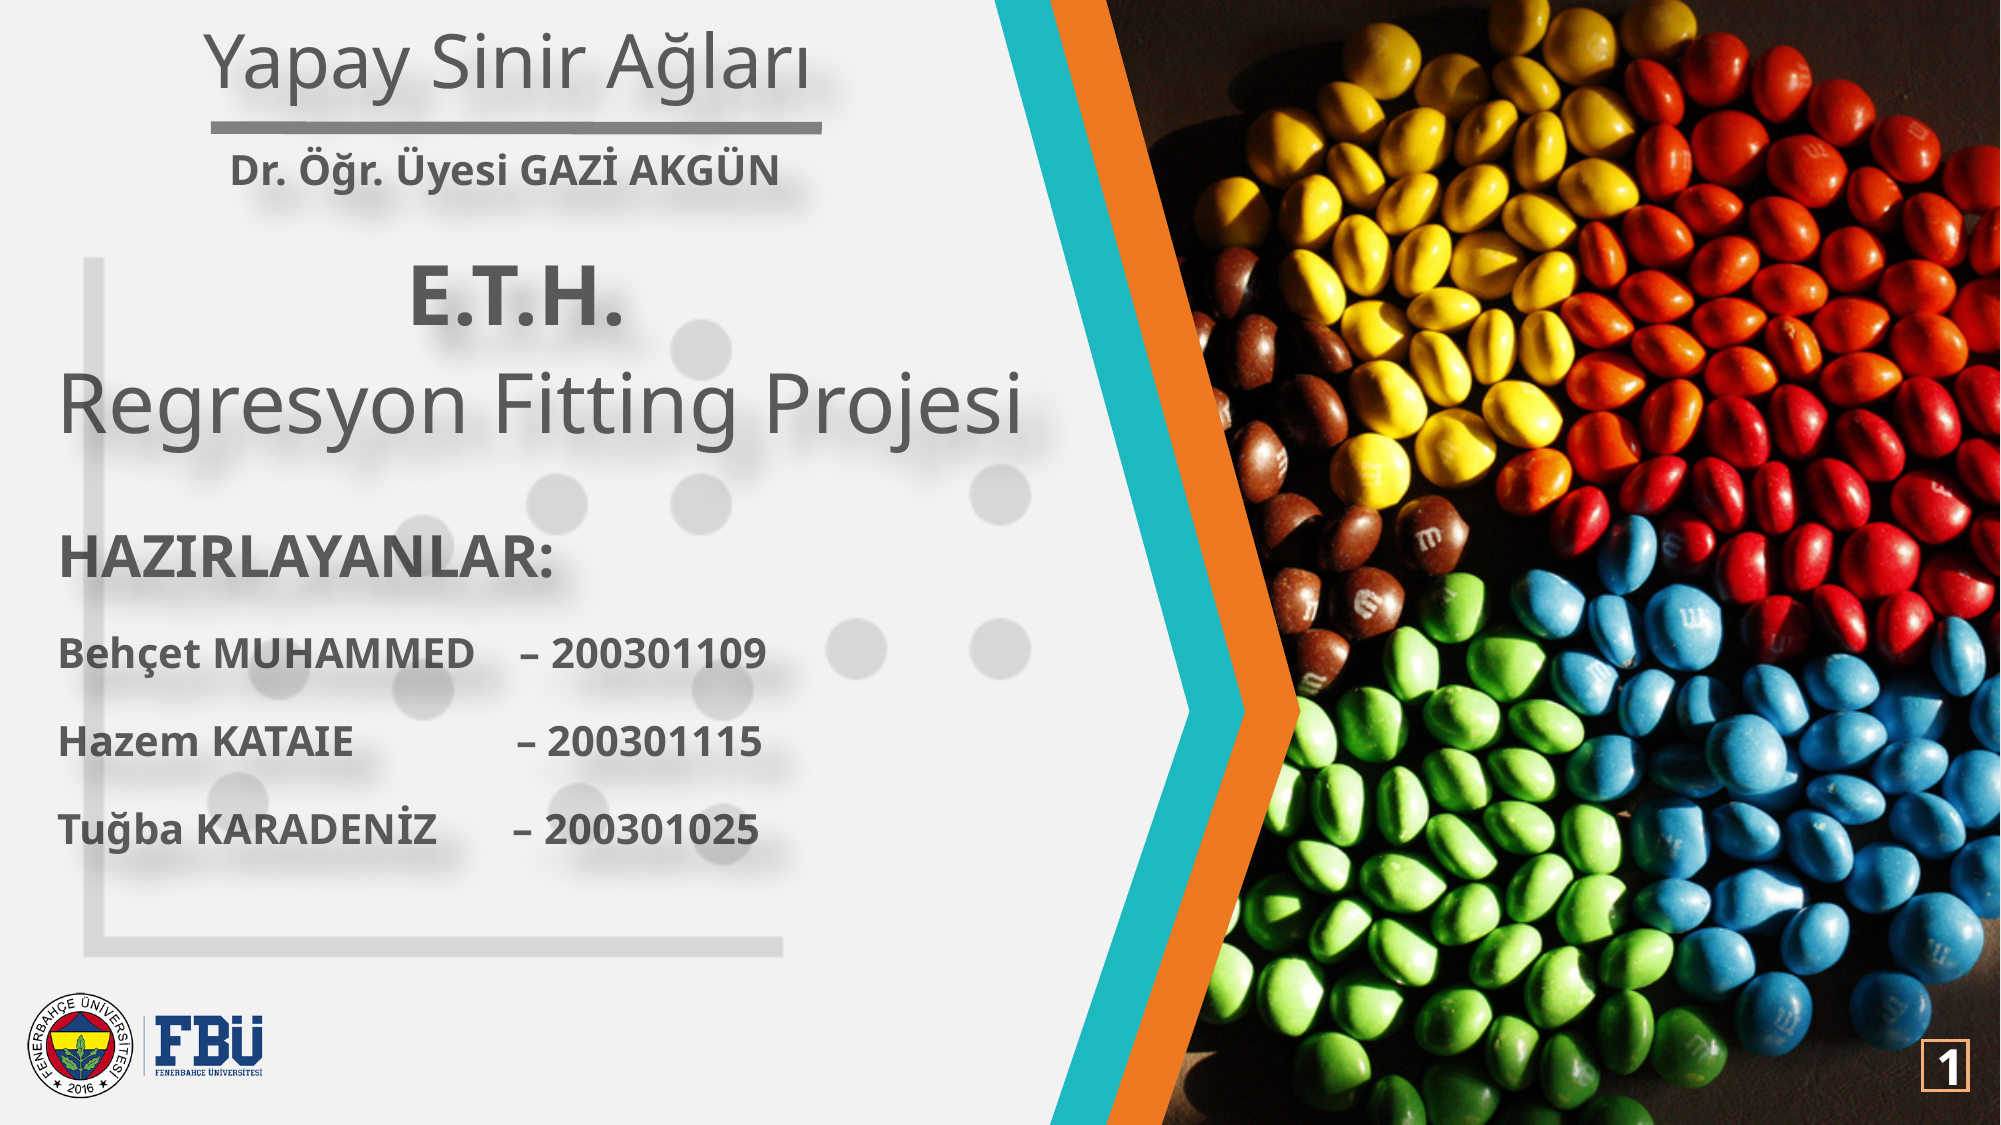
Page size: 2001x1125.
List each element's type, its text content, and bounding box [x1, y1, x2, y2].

text_box Yapay Sinir Ağları [188, 4, 894, 113]
picture [0, 0, 2000, 1125]
